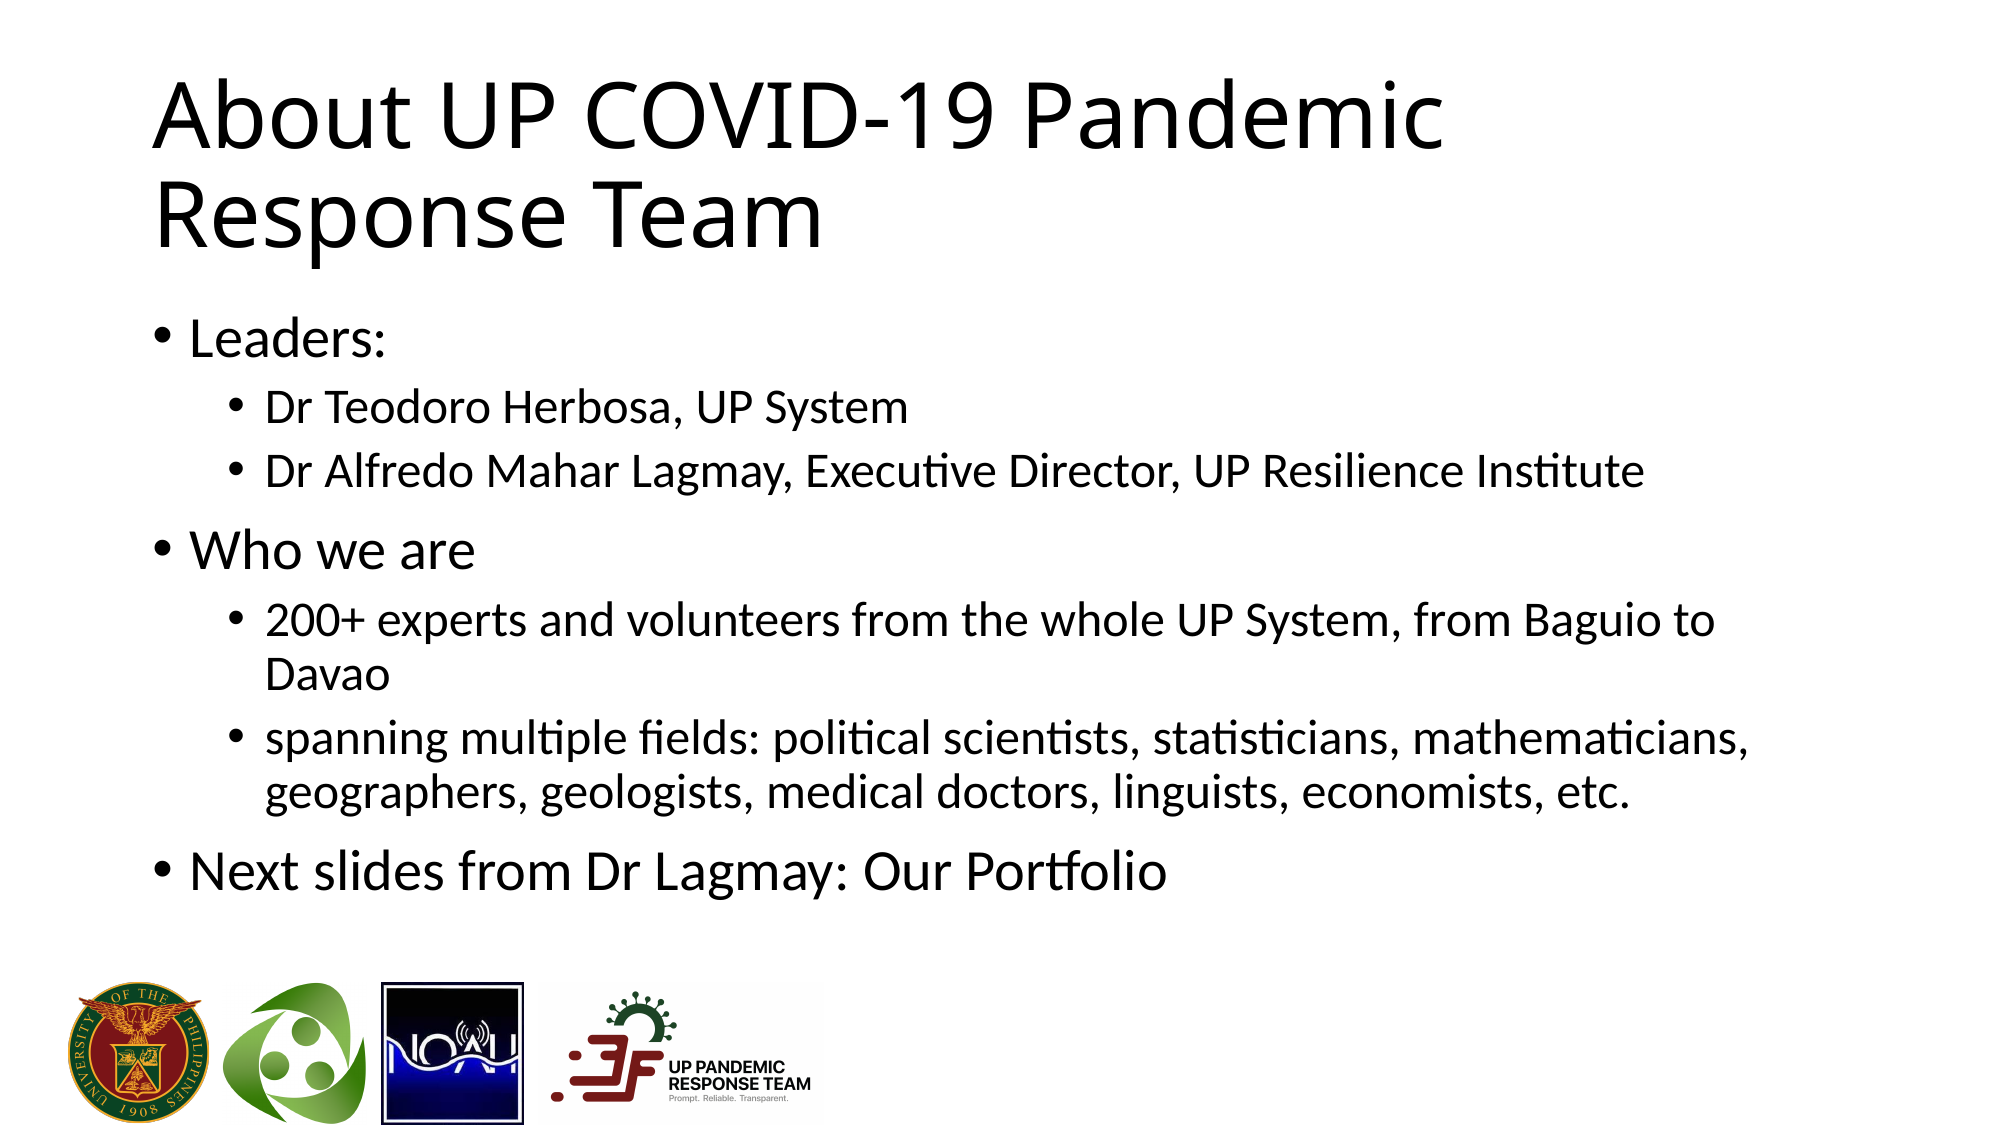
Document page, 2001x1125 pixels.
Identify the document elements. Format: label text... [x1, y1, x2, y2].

picture [222, 982, 367, 1125]
title About UP COVID-19 Pandemic Response Team [137, 59, 1863, 278]
picture [66, 980, 211, 1125]
list Leaders: Dr Teodoro Herbosa, UP System Dr Alfredo Mahar Lagmay, Executive Director, UP Resilience Institute Who we are 200+ experts and volunteers from the whole UP System, from Baguio to Davao spanning multiple fields: political scientists, statisticians, mathematicians, geographers, geologists, medical doctors, linguists, economists, etc. Next slides from Dr Lagmay: Our Portfolio [137, 299, 1863, 1014]
picture [538, 982, 824, 1125]
picture [380, 982, 524, 1125]
